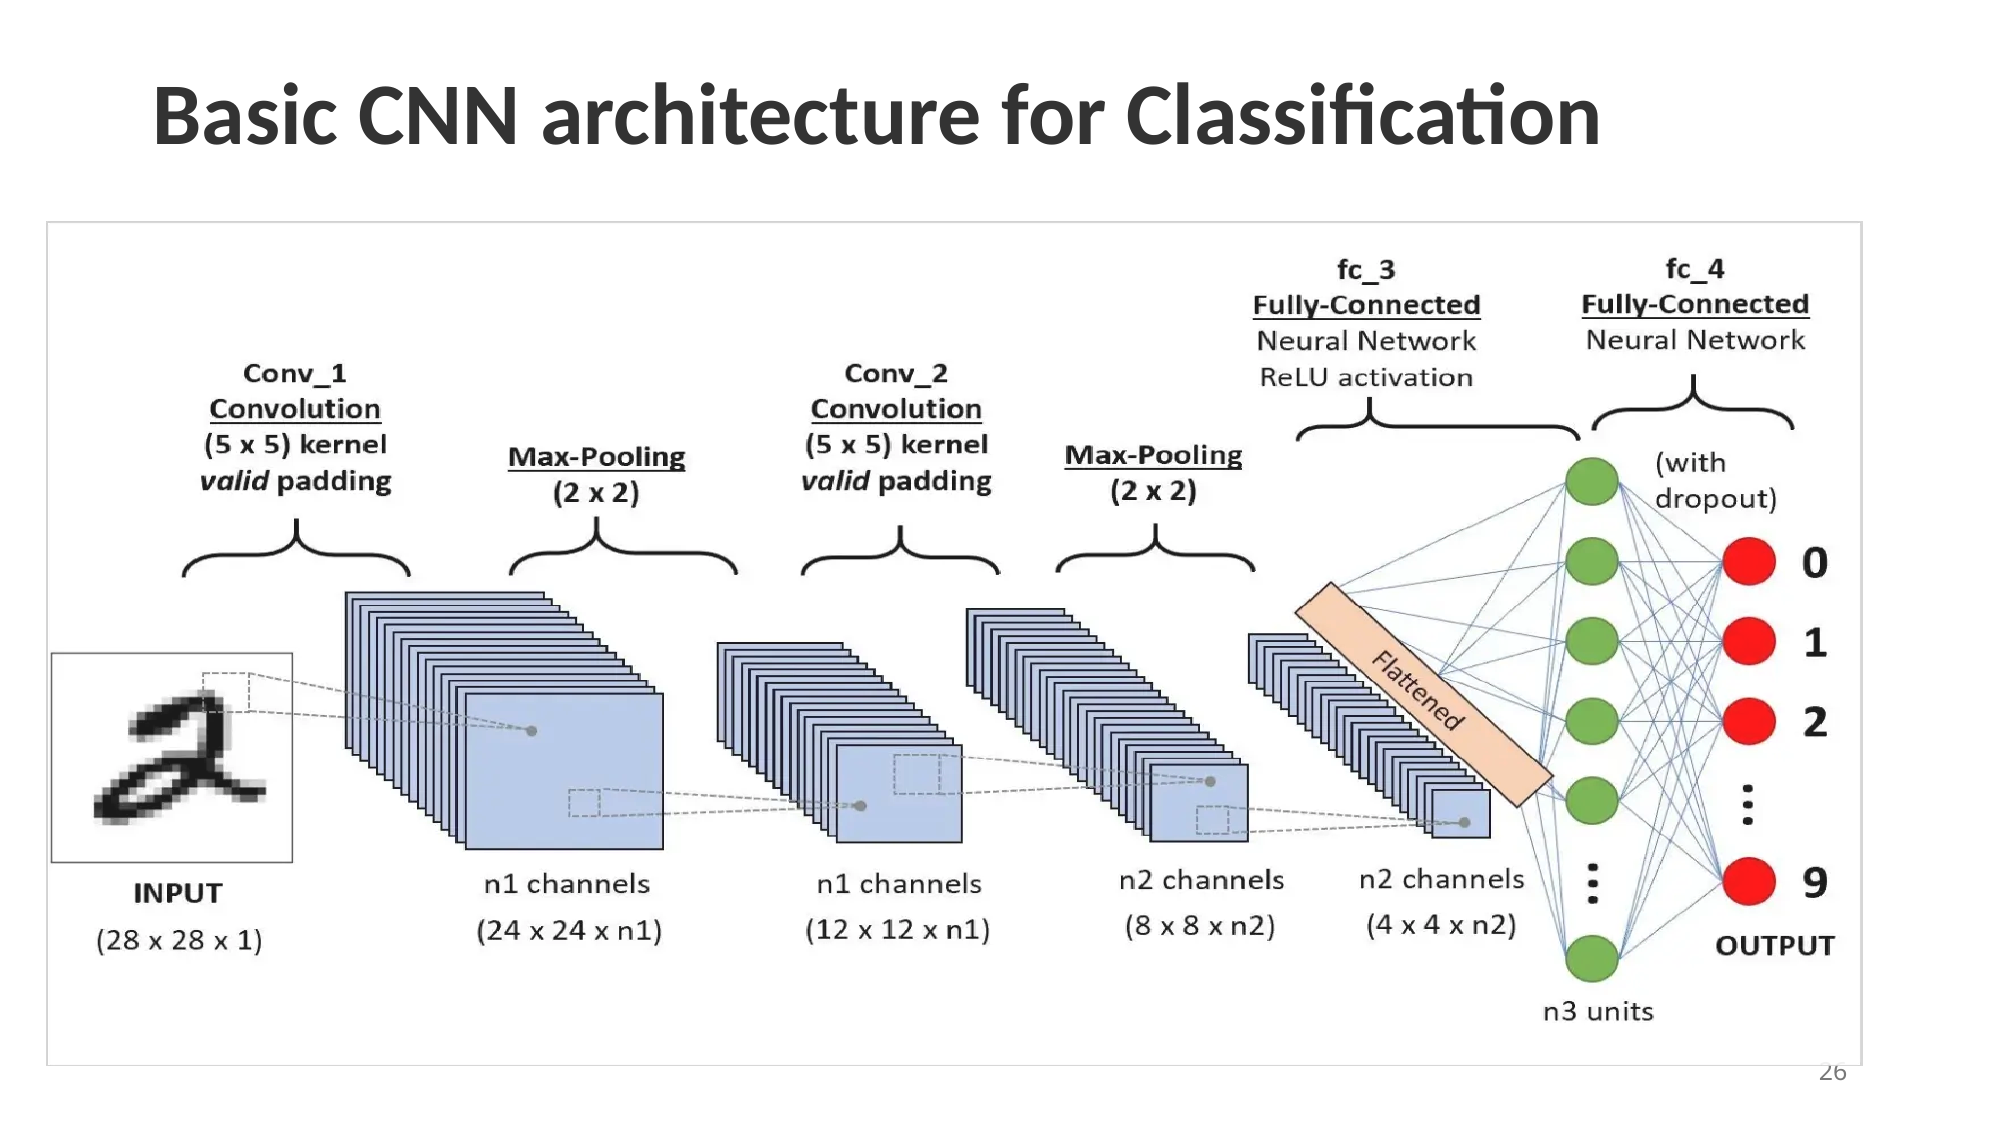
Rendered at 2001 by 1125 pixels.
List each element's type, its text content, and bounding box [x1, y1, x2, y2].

picture [45, 220, 1863, 1066]
title Basic CNN architecture for Classification [137, 59, 1863, 220]
slide_number 26 [1412, 1066, 1863, 1103]
